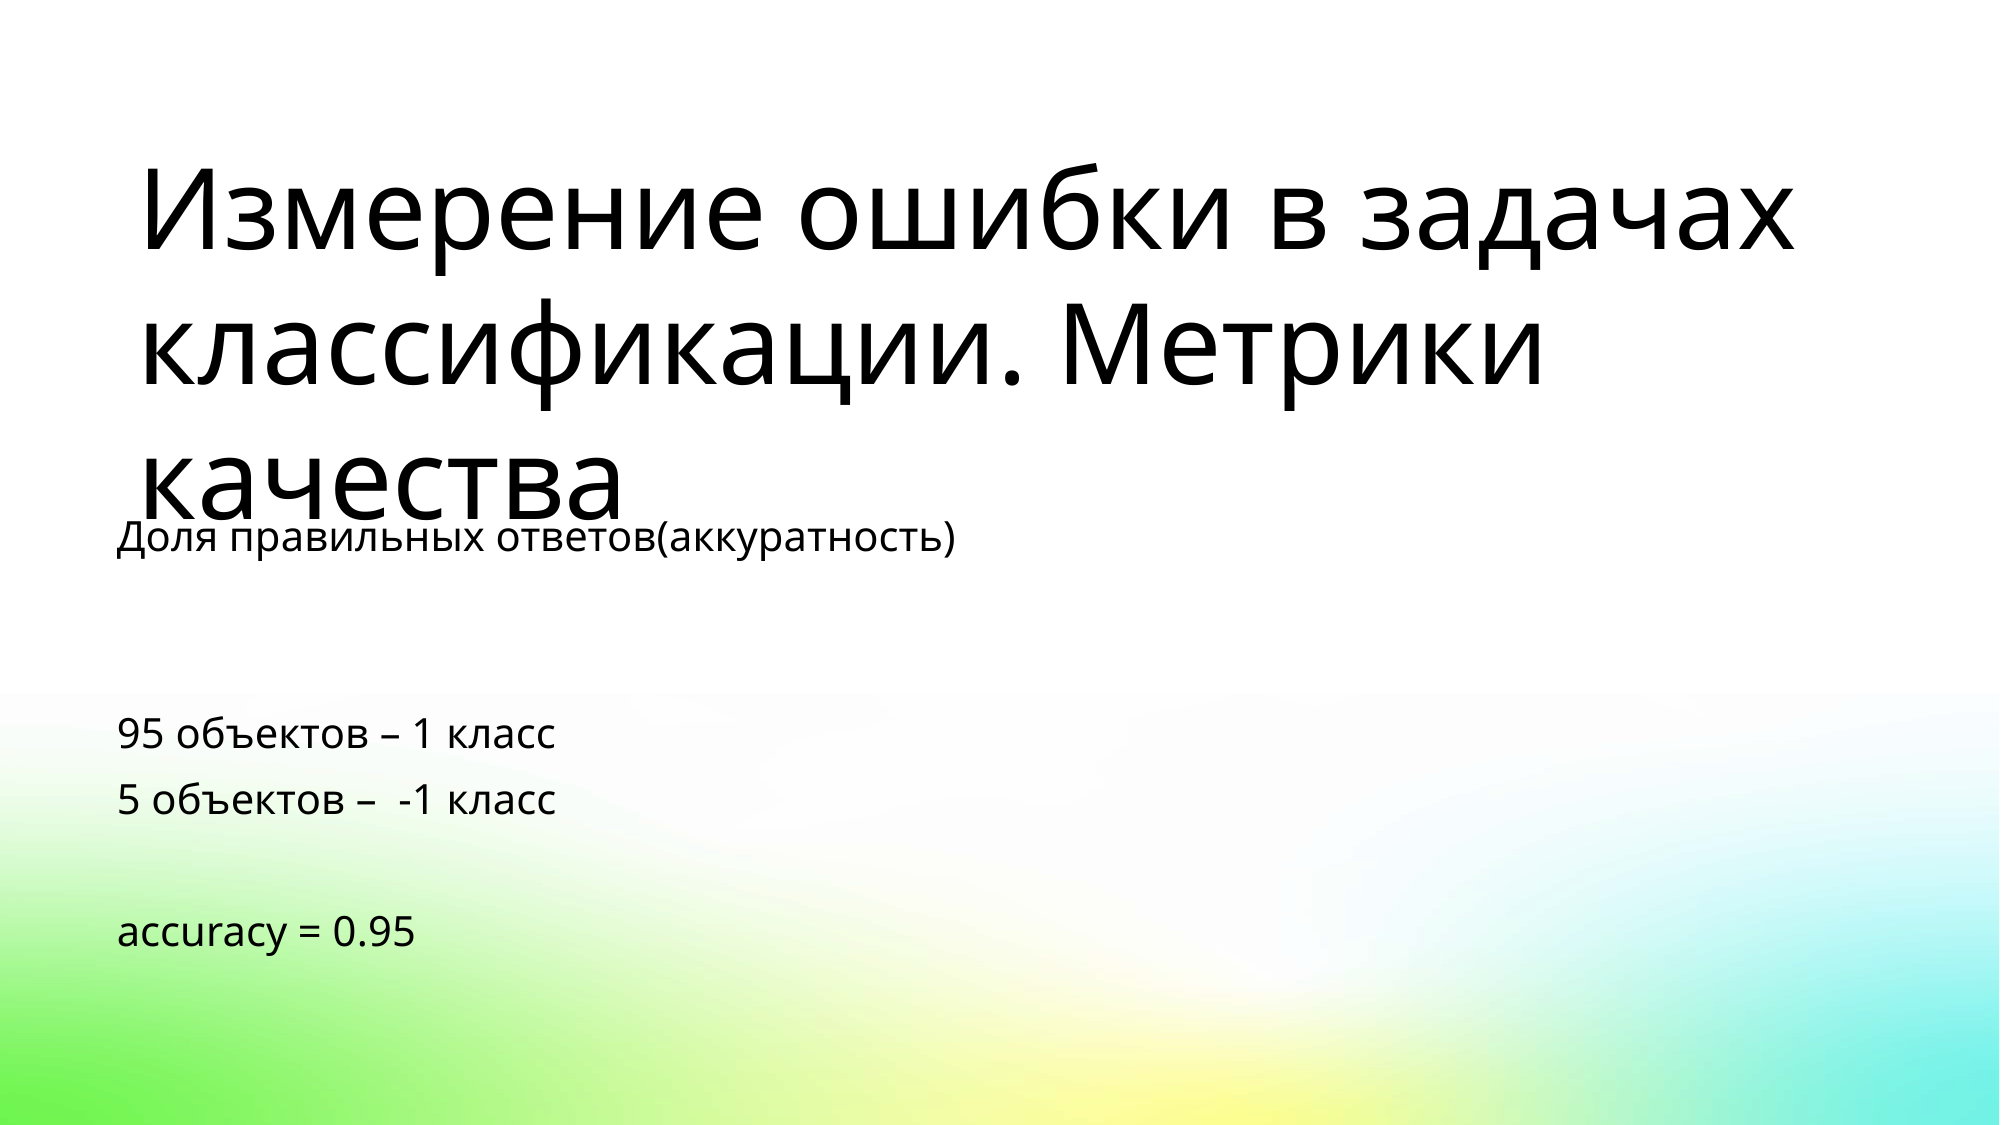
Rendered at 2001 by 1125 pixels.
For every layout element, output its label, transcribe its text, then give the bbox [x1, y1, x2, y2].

text_box Измерение ошибки в задачах классификации. Метрики качества [137, 137, 1827, 409]
picture [0, 693, 2000, 1125]
